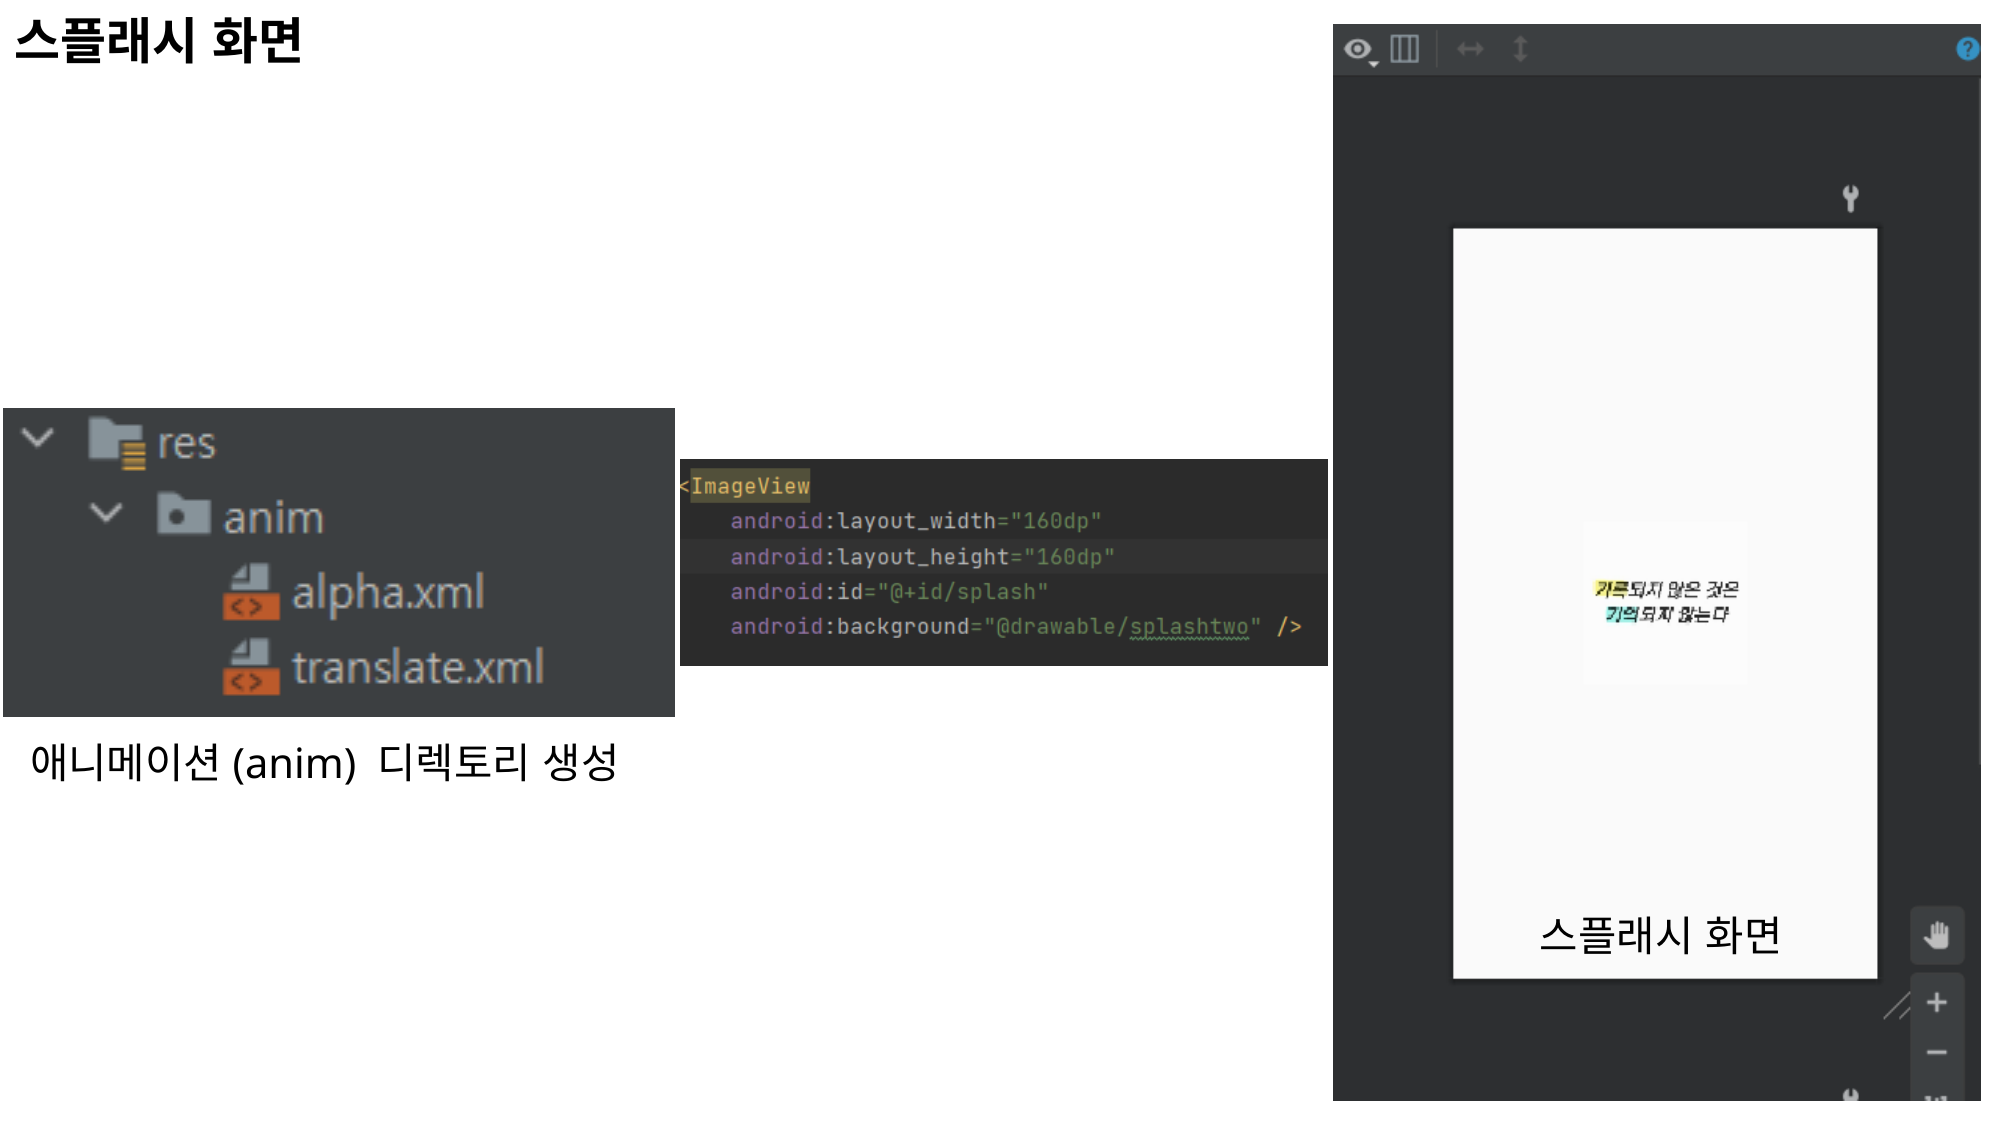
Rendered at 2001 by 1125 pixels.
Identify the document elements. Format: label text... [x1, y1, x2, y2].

picture [3, 408, 675, 717]
text_box 애니메이션(anim) 디렉토리 생성 [0, 735, 651, 798]
picture [680, 459, 1328, 666]
picture [1333, 24, 1981, 1101]
text_box 스플래시 화면 [0, 9, 334, 100]
text_box 스플래시 화면 [1981, 908, 1987, 971]
